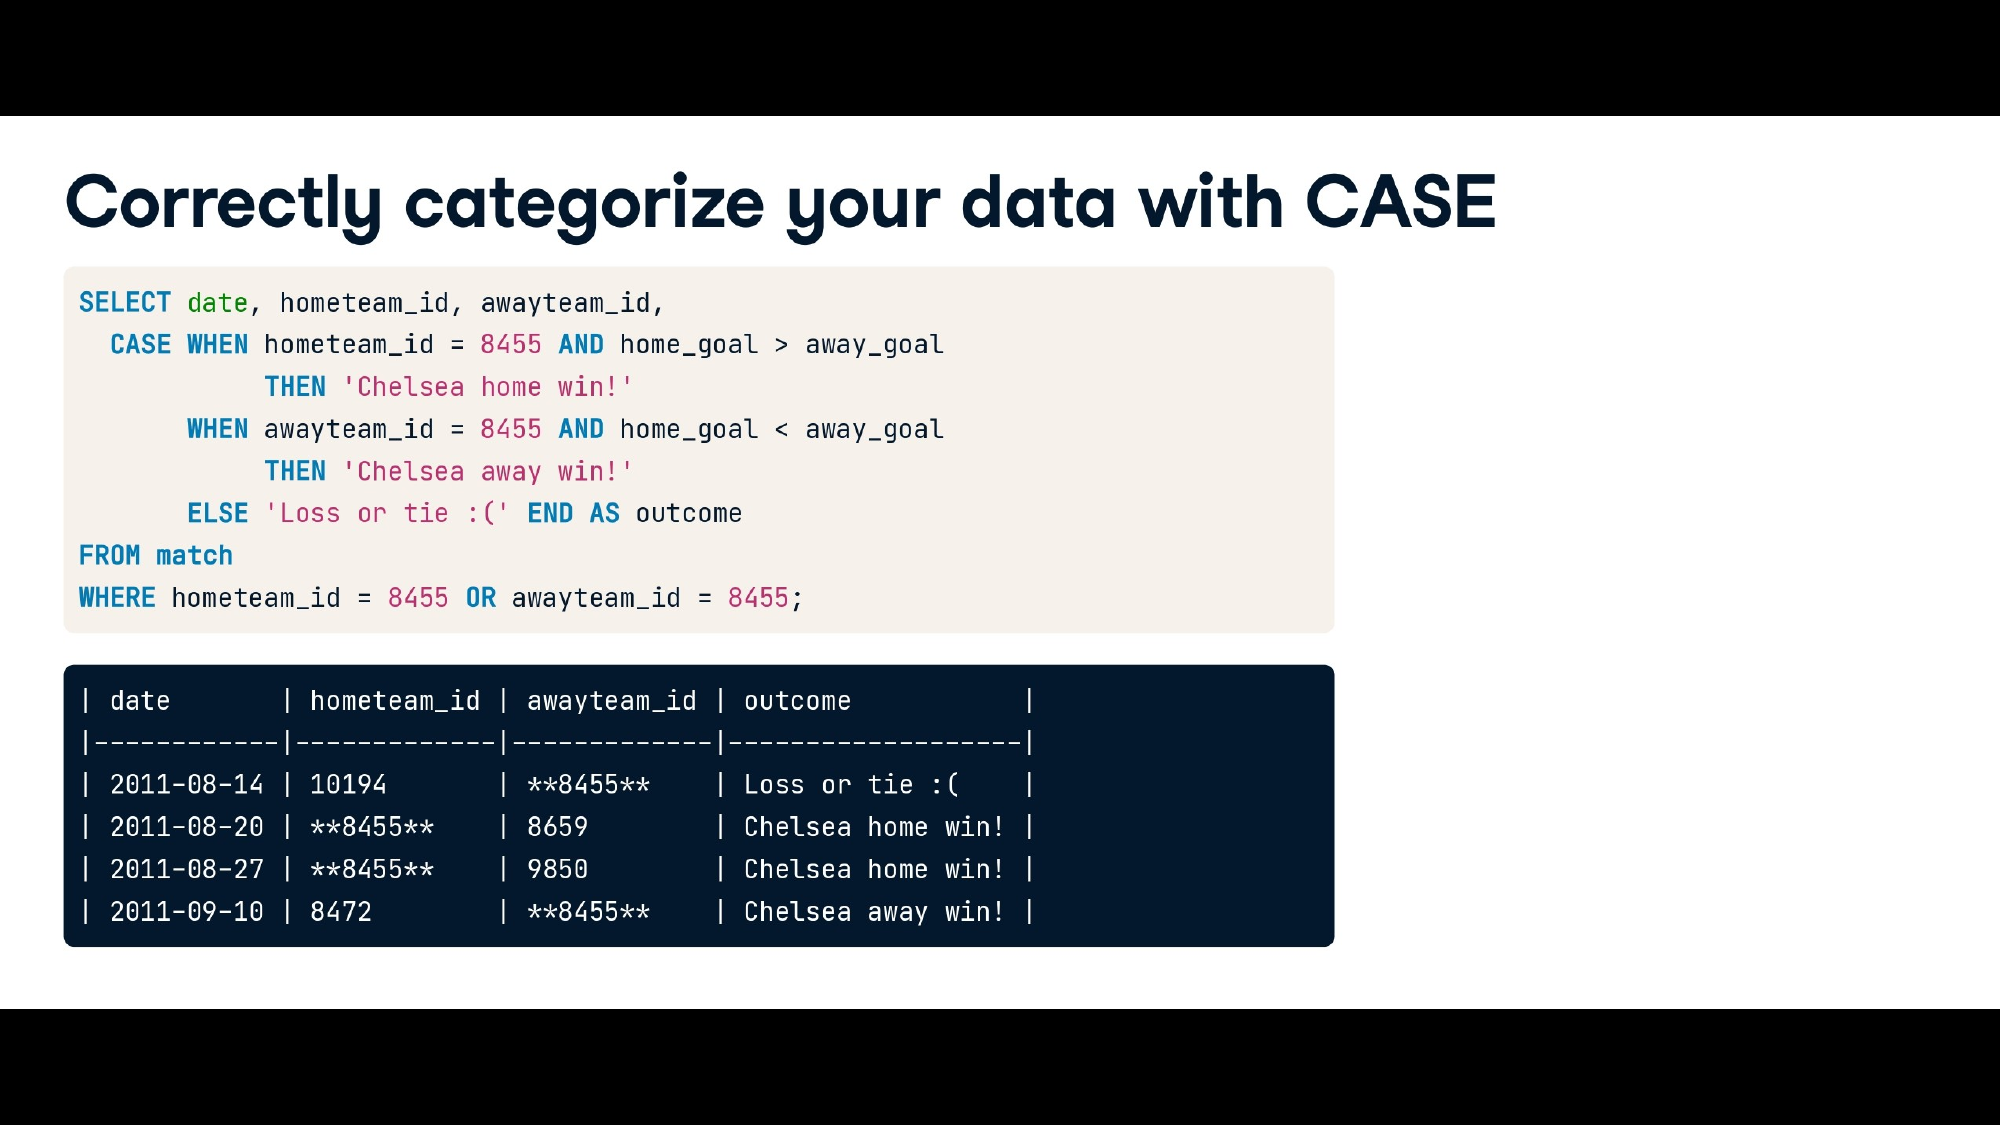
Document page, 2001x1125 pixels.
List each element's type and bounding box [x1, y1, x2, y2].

picture [0, 116, 2000, 1009]
